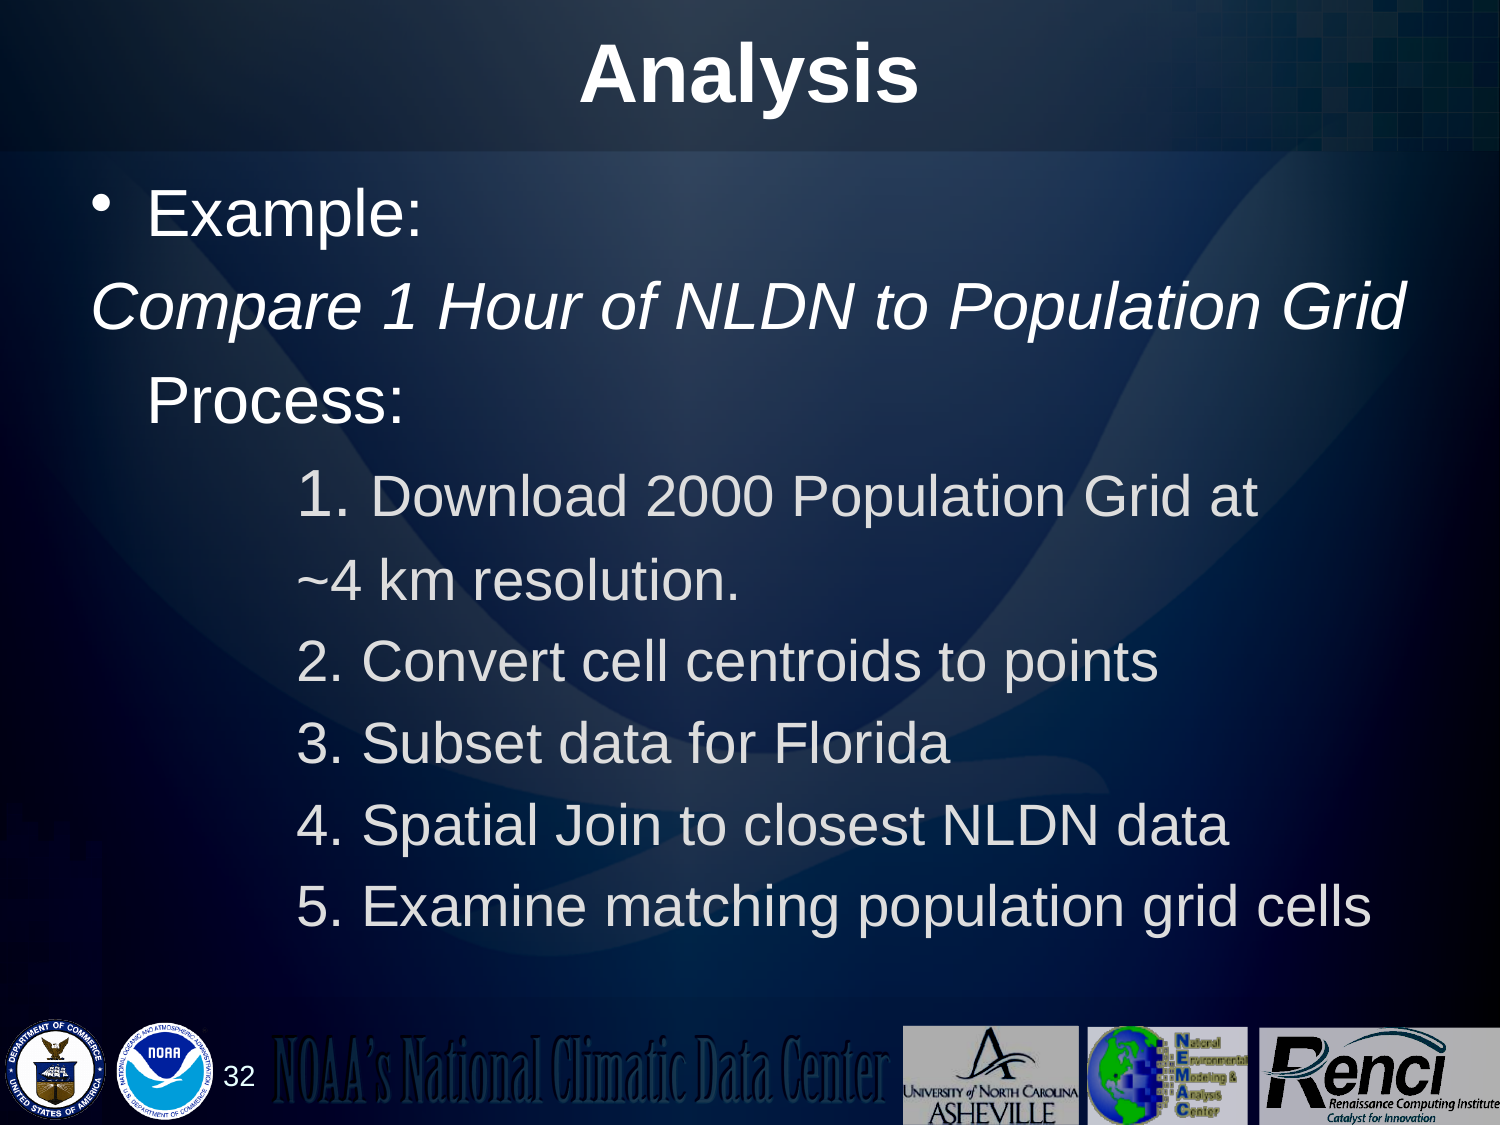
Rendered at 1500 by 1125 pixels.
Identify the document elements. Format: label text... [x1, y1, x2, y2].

title Analysis [74, 12, 1426, 126]
picture [112, 1018, 217, 1123]
picture [0, 1015, 110, 1125]
list Example: Compare 1 Hour of NLDN to Population Grid Process: 1. Download 2000 Population Grid at ~4 km resolution. 2. Convert cell centroids to points 3. Subset data for Florida 4. Spatial Join to closest NLDN data 5. Examine matching population grid cells [74, 162, 1426, 1006]
